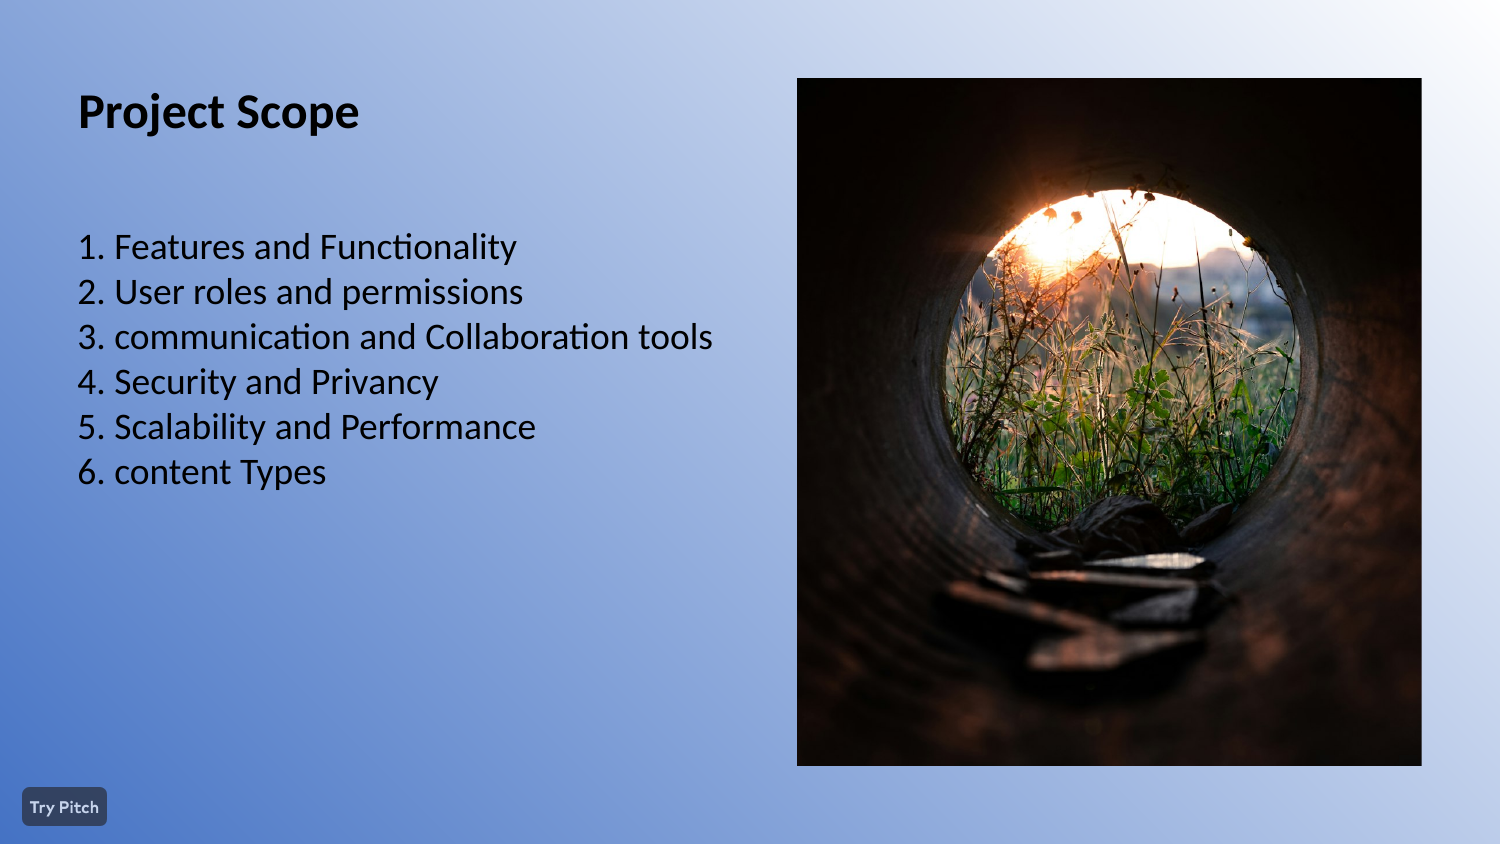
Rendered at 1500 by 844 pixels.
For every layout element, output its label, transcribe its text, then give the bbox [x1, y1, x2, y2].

picture [22, 787, 107, 826]
picture [796, 78, 1422, 766]
text_box Project Scope [78, 78, 704, 137]
text_box 1. Features and Functionality 2. User roles and permissions 3. communication and Collaboration tools 4. Security and Privancy 5. Scalability and Performance 6. content Types [77, 223, 750, 492]
